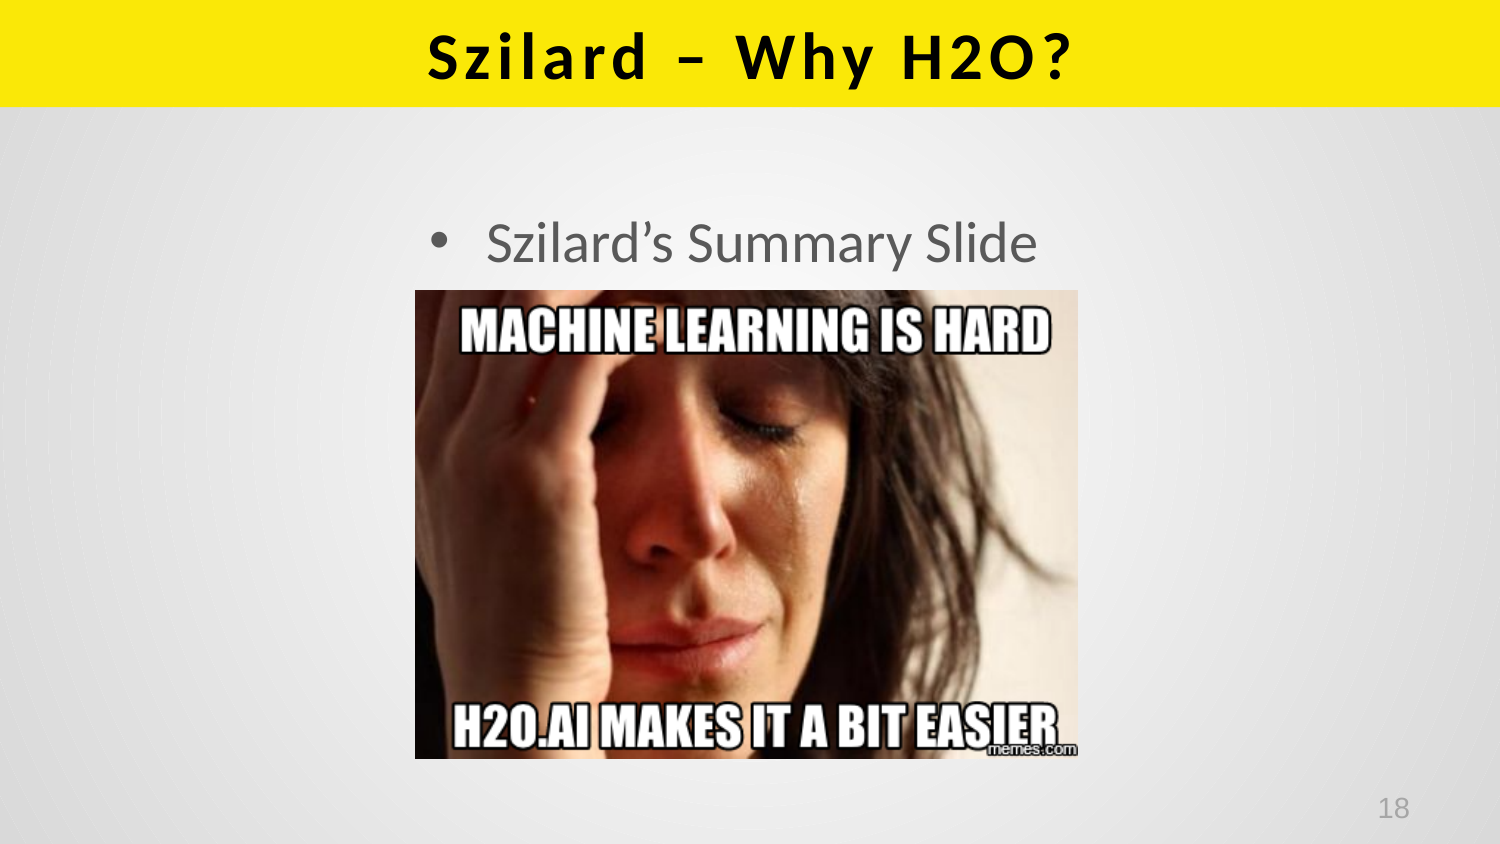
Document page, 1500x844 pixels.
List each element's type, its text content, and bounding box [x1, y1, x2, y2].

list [414, 289, 1078, 759]
text_box Szilard’s Summary Slide [414, 196, 1078, 289]
title Szilard – Why H2O? [75, 0, 1425, 108]
slide_number 18 [1074, 782, 1425, 827]
